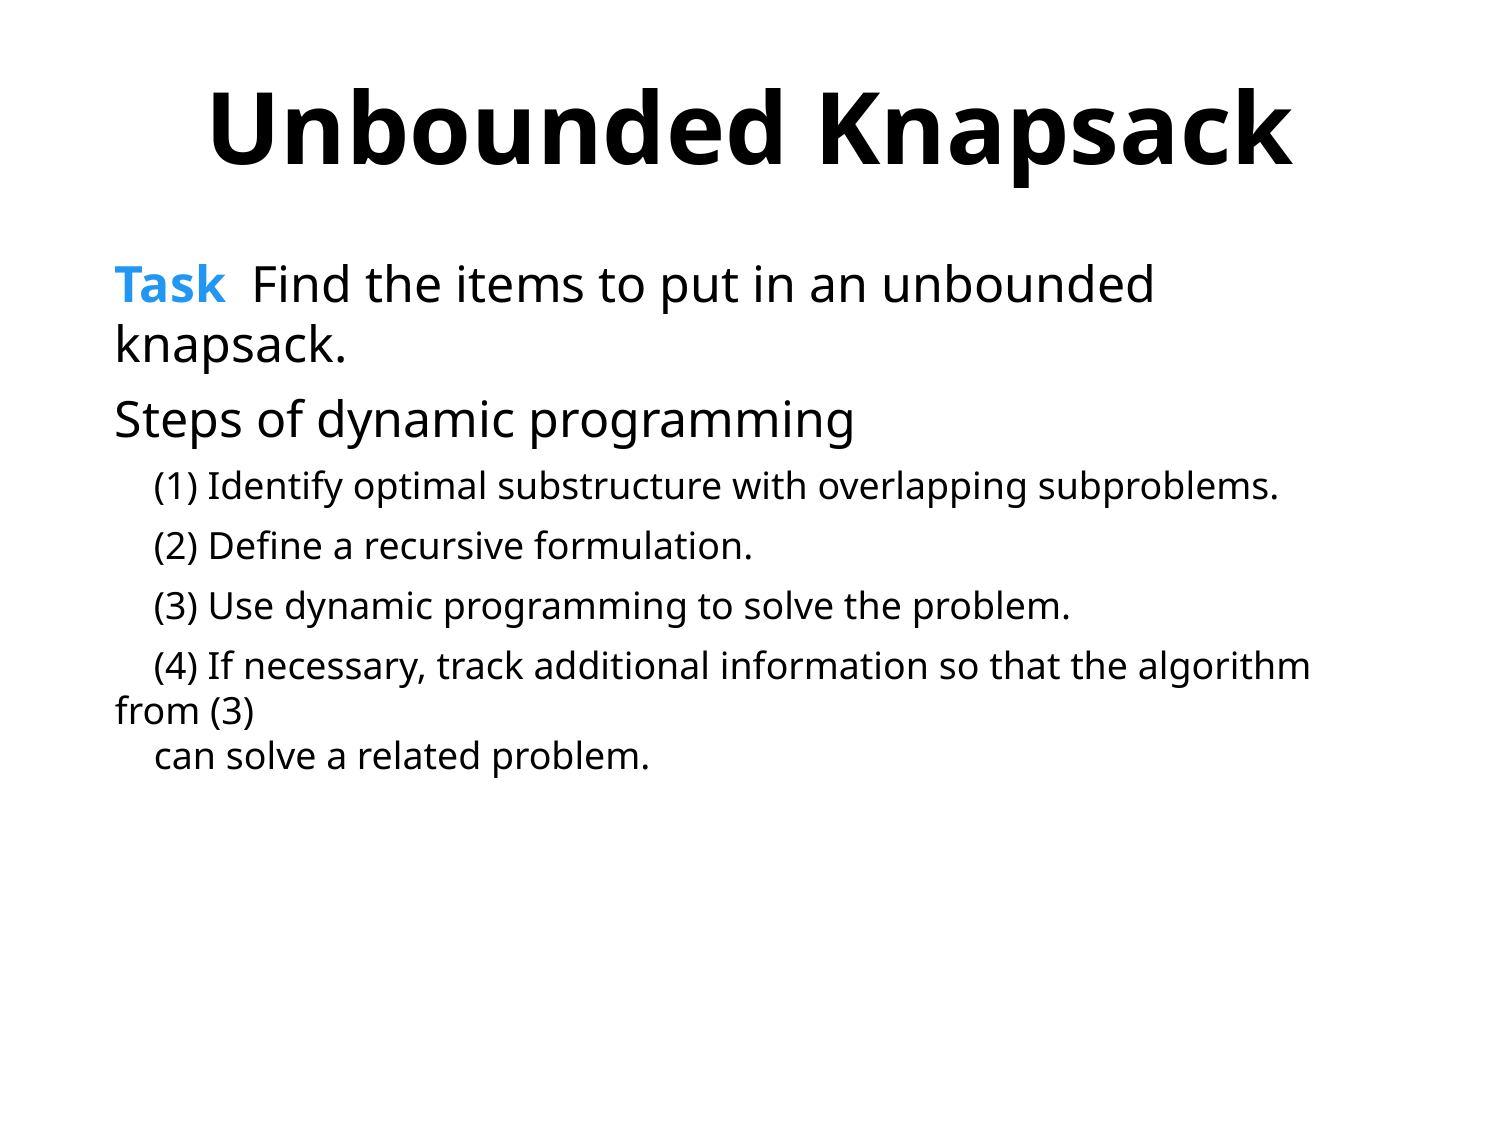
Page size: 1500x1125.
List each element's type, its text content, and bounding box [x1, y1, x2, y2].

subtitle Task Find the items to put in an unbounded knapsack. Steps of dynamic programming (1) Identify optimal substructure with overlapping subproblems. (2) Define a recursive formulation. (3) Use dynamic programming to solve the problem. (4) If necessary, track additional information so that the algorithm from (3) can solve a related problem. [99, 236, 1400, 1125]
subtitle Unbounded Knapsack [0, 50, 1500, 237]
